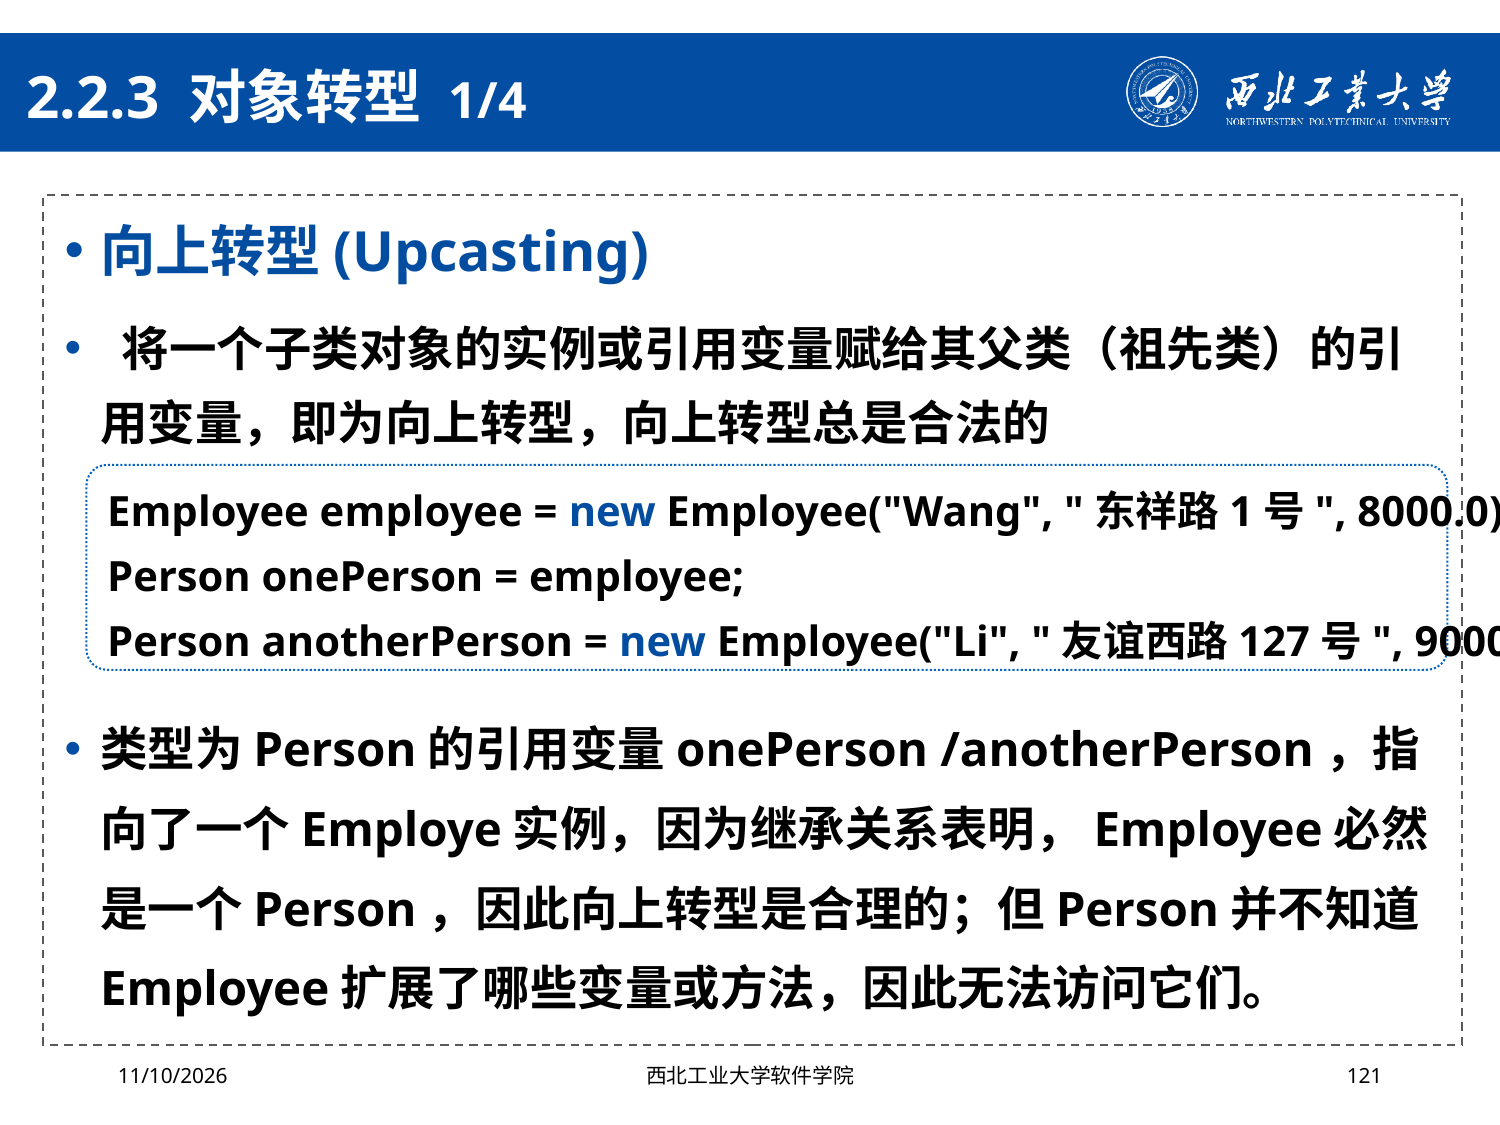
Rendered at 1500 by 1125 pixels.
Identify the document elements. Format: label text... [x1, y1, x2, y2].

picture [1226, 68, 1451, 125]
slide_number 121 [1059, 1055, 1397, 1116]
picture [1126, 56, 1198, 127]
title 2.2.3 对象转型 1/4 [11, 49, 1115, 149]
list 向上转型(Upcasting) 将一个子类对象的实例或引用变量赋给其父类（祖先类）的引用变量，即为向上转型，向上转型总是合法的 类型为Person的引用变量onePerson /anotherPerson，指向了一个Employe实例，因为继承关系表明，Employee必然是一个Person，因此向上转型是合理的；但Person并不知道Employee扩展了哪些变量或方法，因此无法访问它们。 [49, 201, 1457, 1036]
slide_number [103, 1055, 441, 1116]
footer 西北工业大学软件学院 [496, 1055, 1004, 1116]
text_box Employee employee = new Employee("Wang", "东祥路1号", 8000.0); Person onePerson = employee; Person anotherPerson = new Employee("Li", "友谊西路127号", 9000.0); [86, 464, 1448, 670]
